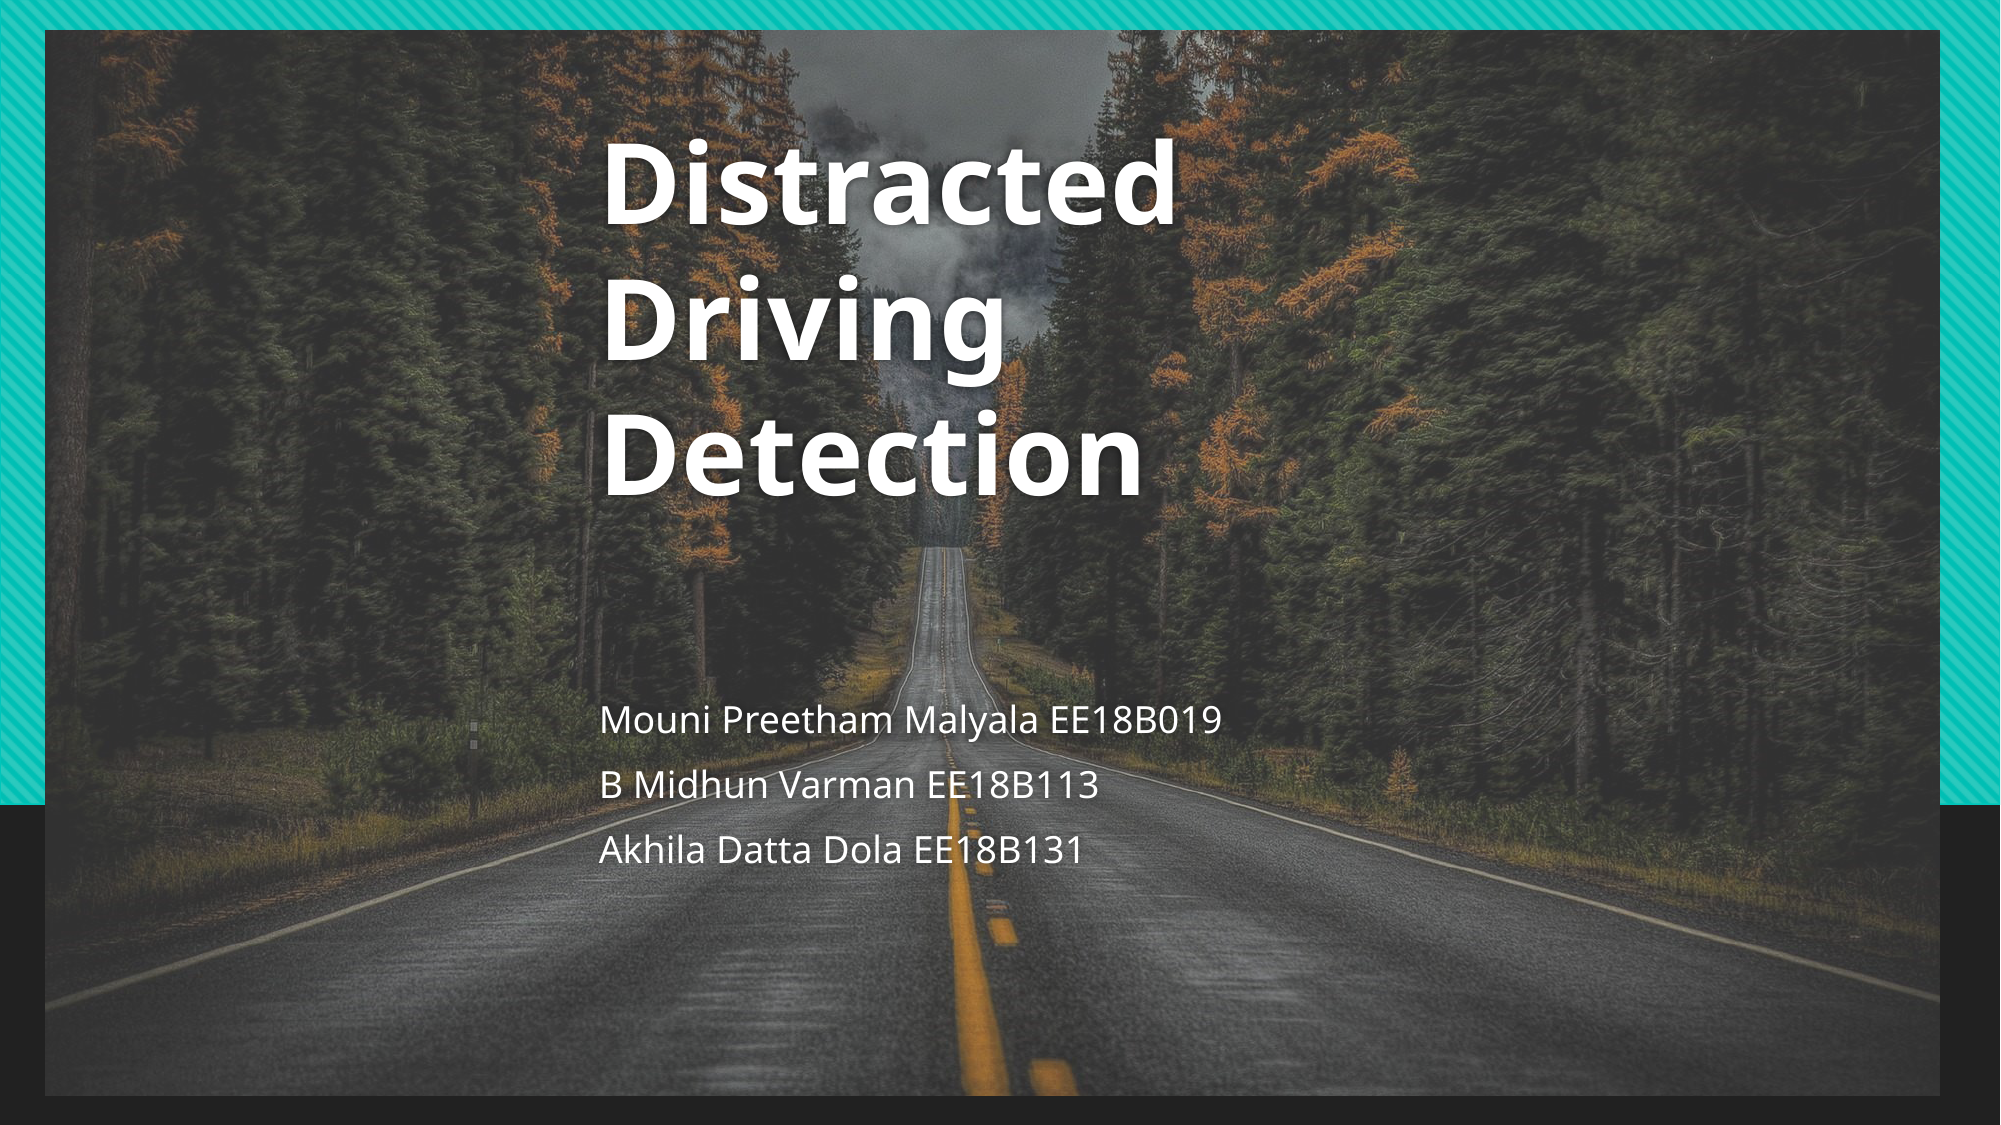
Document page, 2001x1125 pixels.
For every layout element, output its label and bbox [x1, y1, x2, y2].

picture [44, 29, 1940, 1096]
